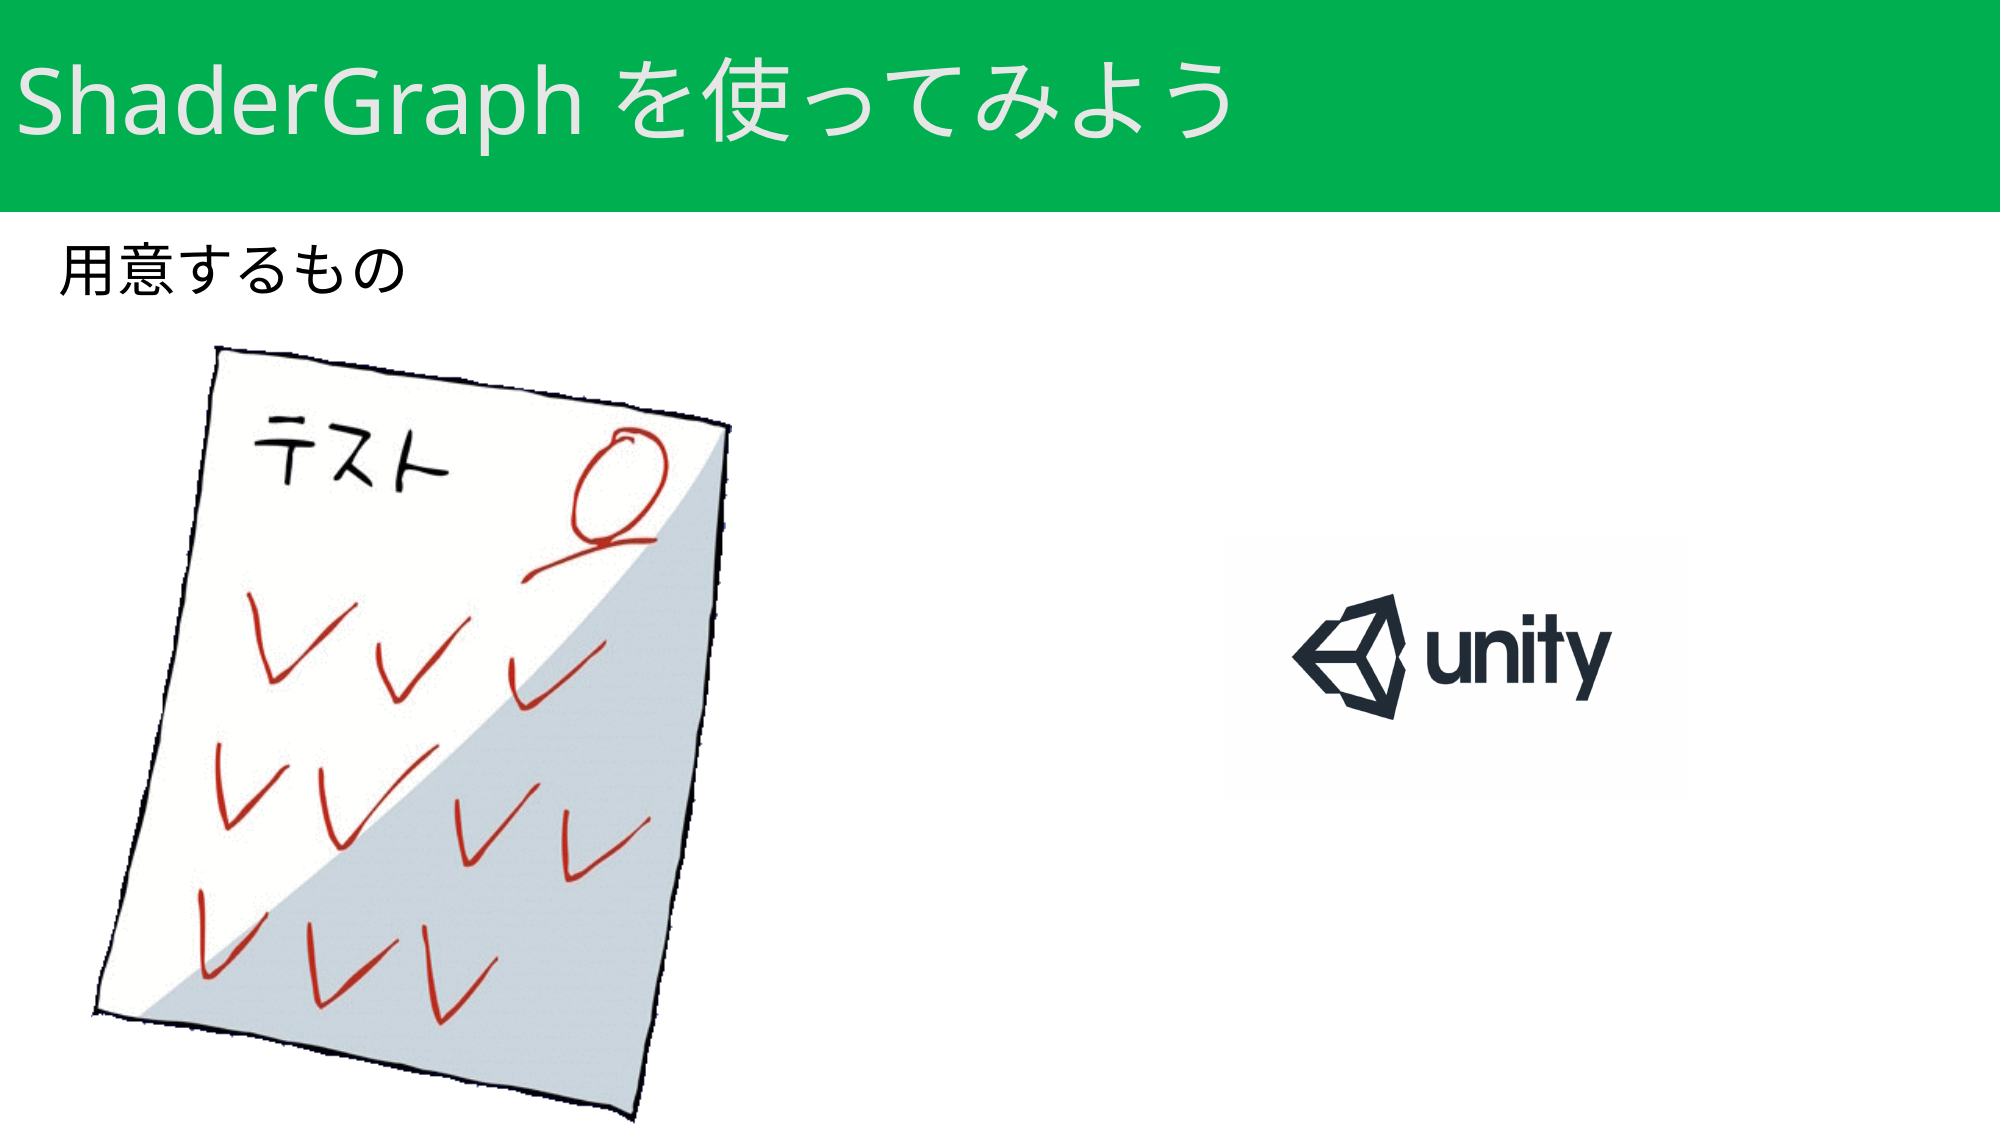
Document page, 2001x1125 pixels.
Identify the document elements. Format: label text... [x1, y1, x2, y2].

picture [1222, 536, 1686, 800]
list 用意するもの [0, 211, 2000, 1125]
title ShaderGraphを使ってみよう [0, 0, 2000, 211]
picture [91, 343, 733, 1125]
